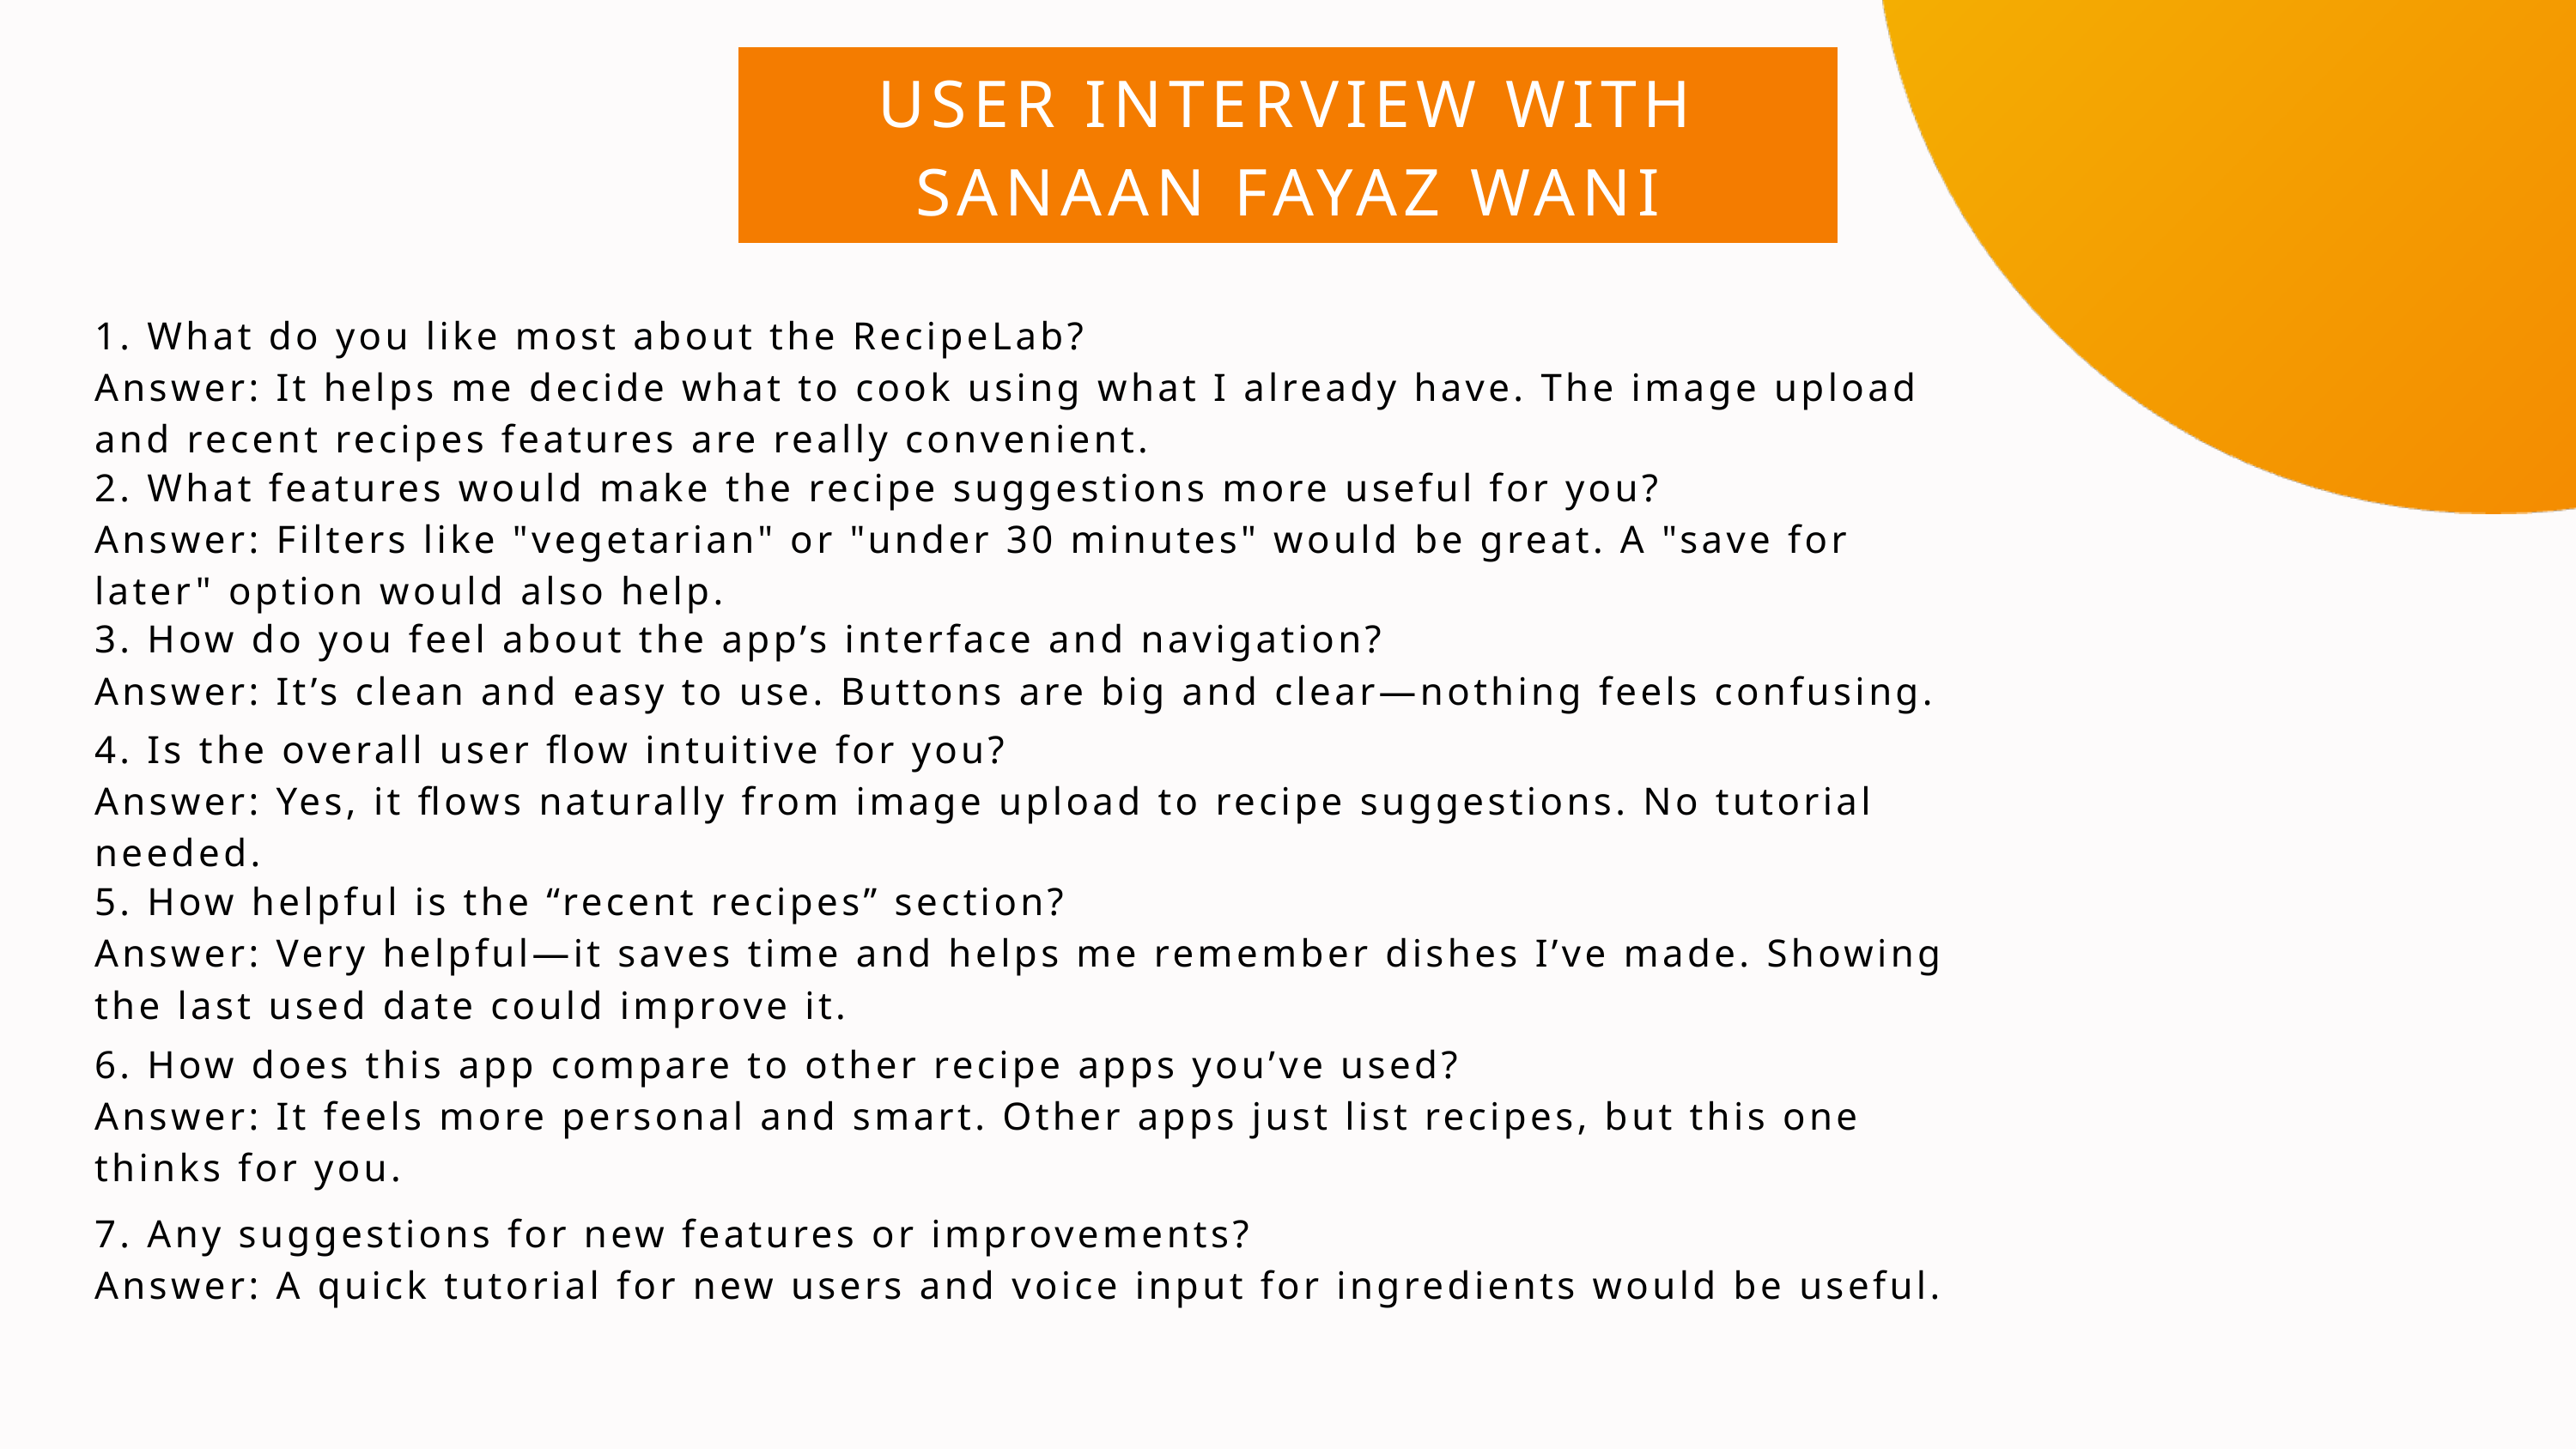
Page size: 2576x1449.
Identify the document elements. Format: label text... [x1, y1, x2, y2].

text_box 4. Is the overall user flow intuitive for you? Answer: Yes, it flows naturally from image upload to recipe suggestions. No tutorial needed. [94, 718, 1982, 870]
text_box 1. What do you like most about the RecipeLab? Answer: It helps me decide what to cook using what I already have. The image upload and recent recipes features are really convenient. [94, 305, 1982, 457]
text_box 5. How helpful is the “recent recipes” section? Answer: Very helpful—it saves time and helps me remember dishes I’ve made. Showing the last used date could improve it. [94, 870, 1982, 1027]
text_box 7. Any suggestions for new features or improvements? Answer: A quick tutorial for new users and voice input for ingredients would be useful. [94, 1203, 1982, 1307]
text_box 6. How does this app compare to other recipe apps you’ve used? Answer: It feels more personal and smart. Other apps just list recipes, but this one thinks for you. [94, 1034, 1982, 1190]
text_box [738, 27, 1838, 254]
text_box 2. What features would make the recipe suggestions more useful for you? Answer: Filters like "vegetarian" or "under 30 minutes" would be great. A "save for later" option would also help. [94, 457, 1982, 609]
text_box 3. How do you feel about the app’s interface and navigation? Answer: It’s clean and easy to use. Buttons are big and clear—nothing feels confusing. [94, 609, 1982, 718]
text_box [1874, 0, 2576, 514]
